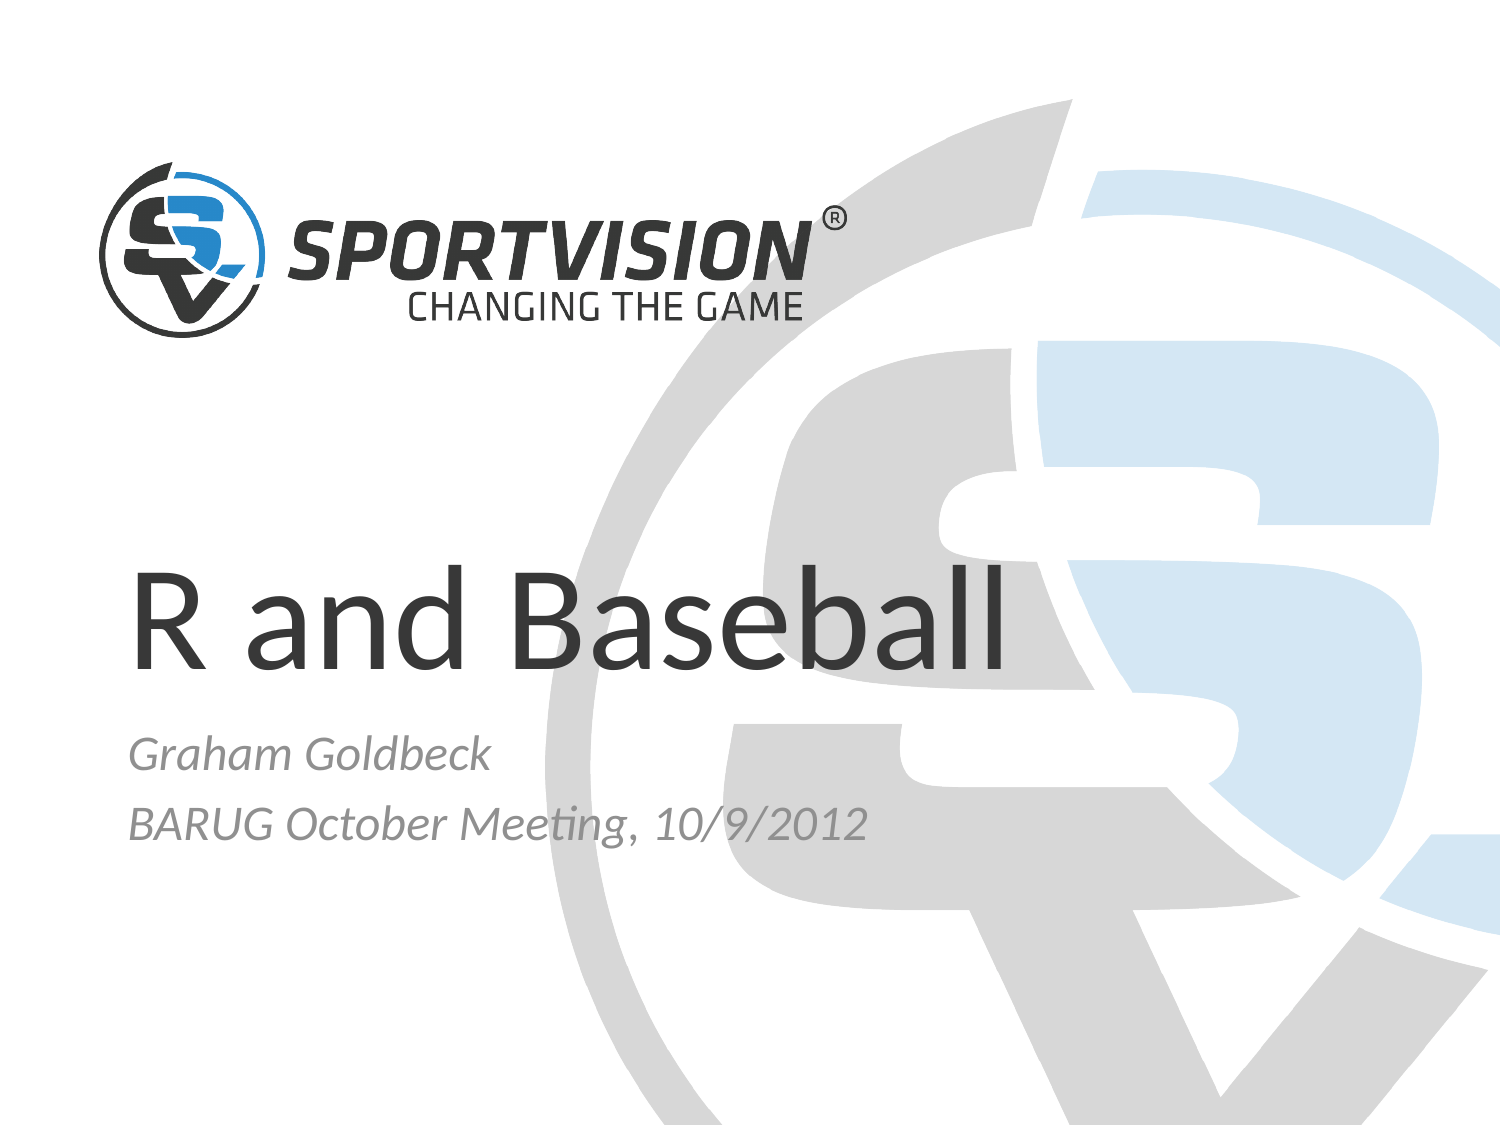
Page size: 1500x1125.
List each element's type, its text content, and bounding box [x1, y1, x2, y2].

picture [99, 99, 1500, 1125]
subtitle Graham Goldbeck BARUG October Meeting, 10/9/2012 [112, 712, 1275, 863]
title R and Baseball [112, 512, 1275, 700]
